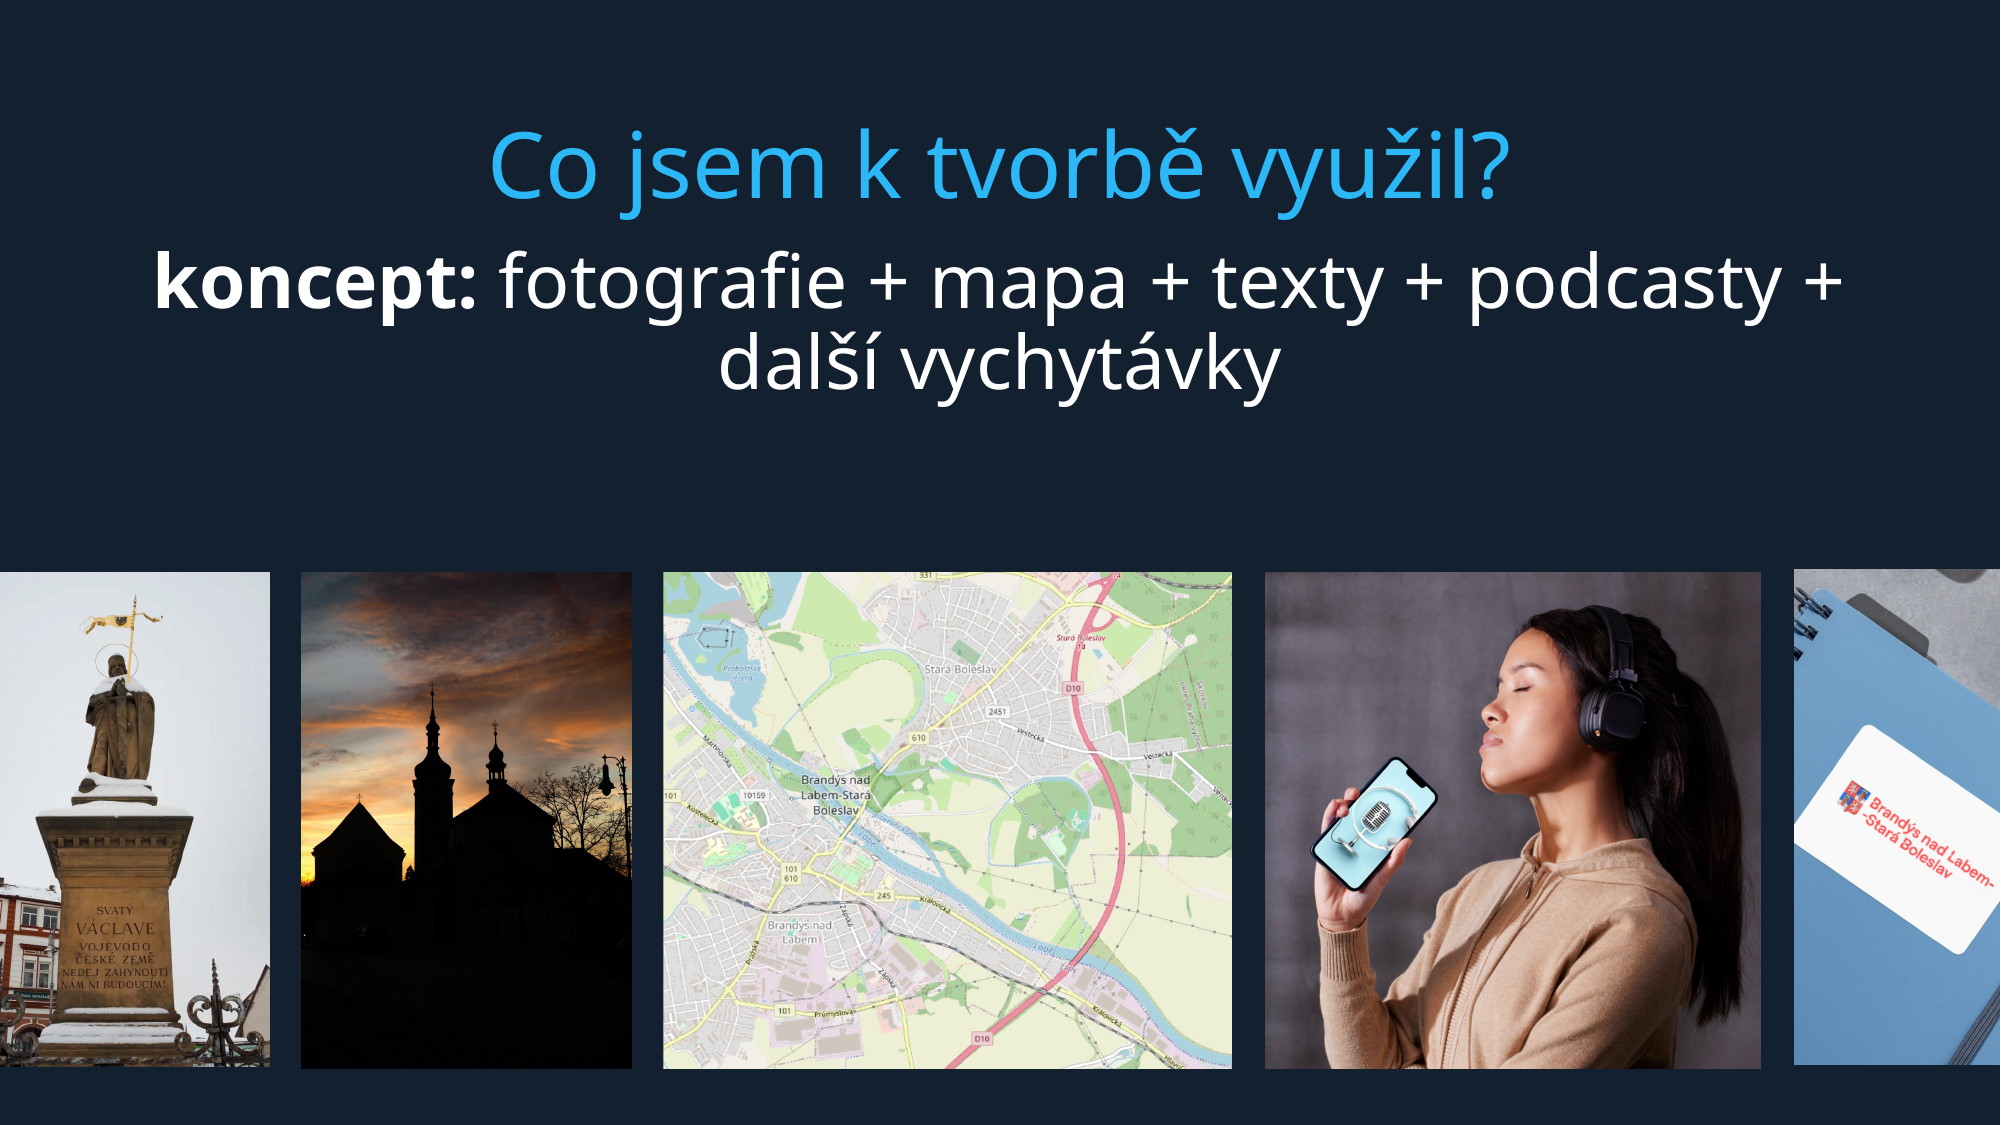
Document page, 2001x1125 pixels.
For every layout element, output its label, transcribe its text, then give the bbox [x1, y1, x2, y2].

picture [301, 572, 632, 1069]
picture [663, 572, 1232, 1069]
picture [0, 572, 270, 1067]
title Co jsem k tvorbě využil? [137, 59, 1863, 236]
picture [1265, 572, 1761, 1069]
picture [1794, 569, 2000, 1066]
list koncept: fotografie + mapa + texty + podcasty + další vychytávky [137, 236, 1863, 437]
